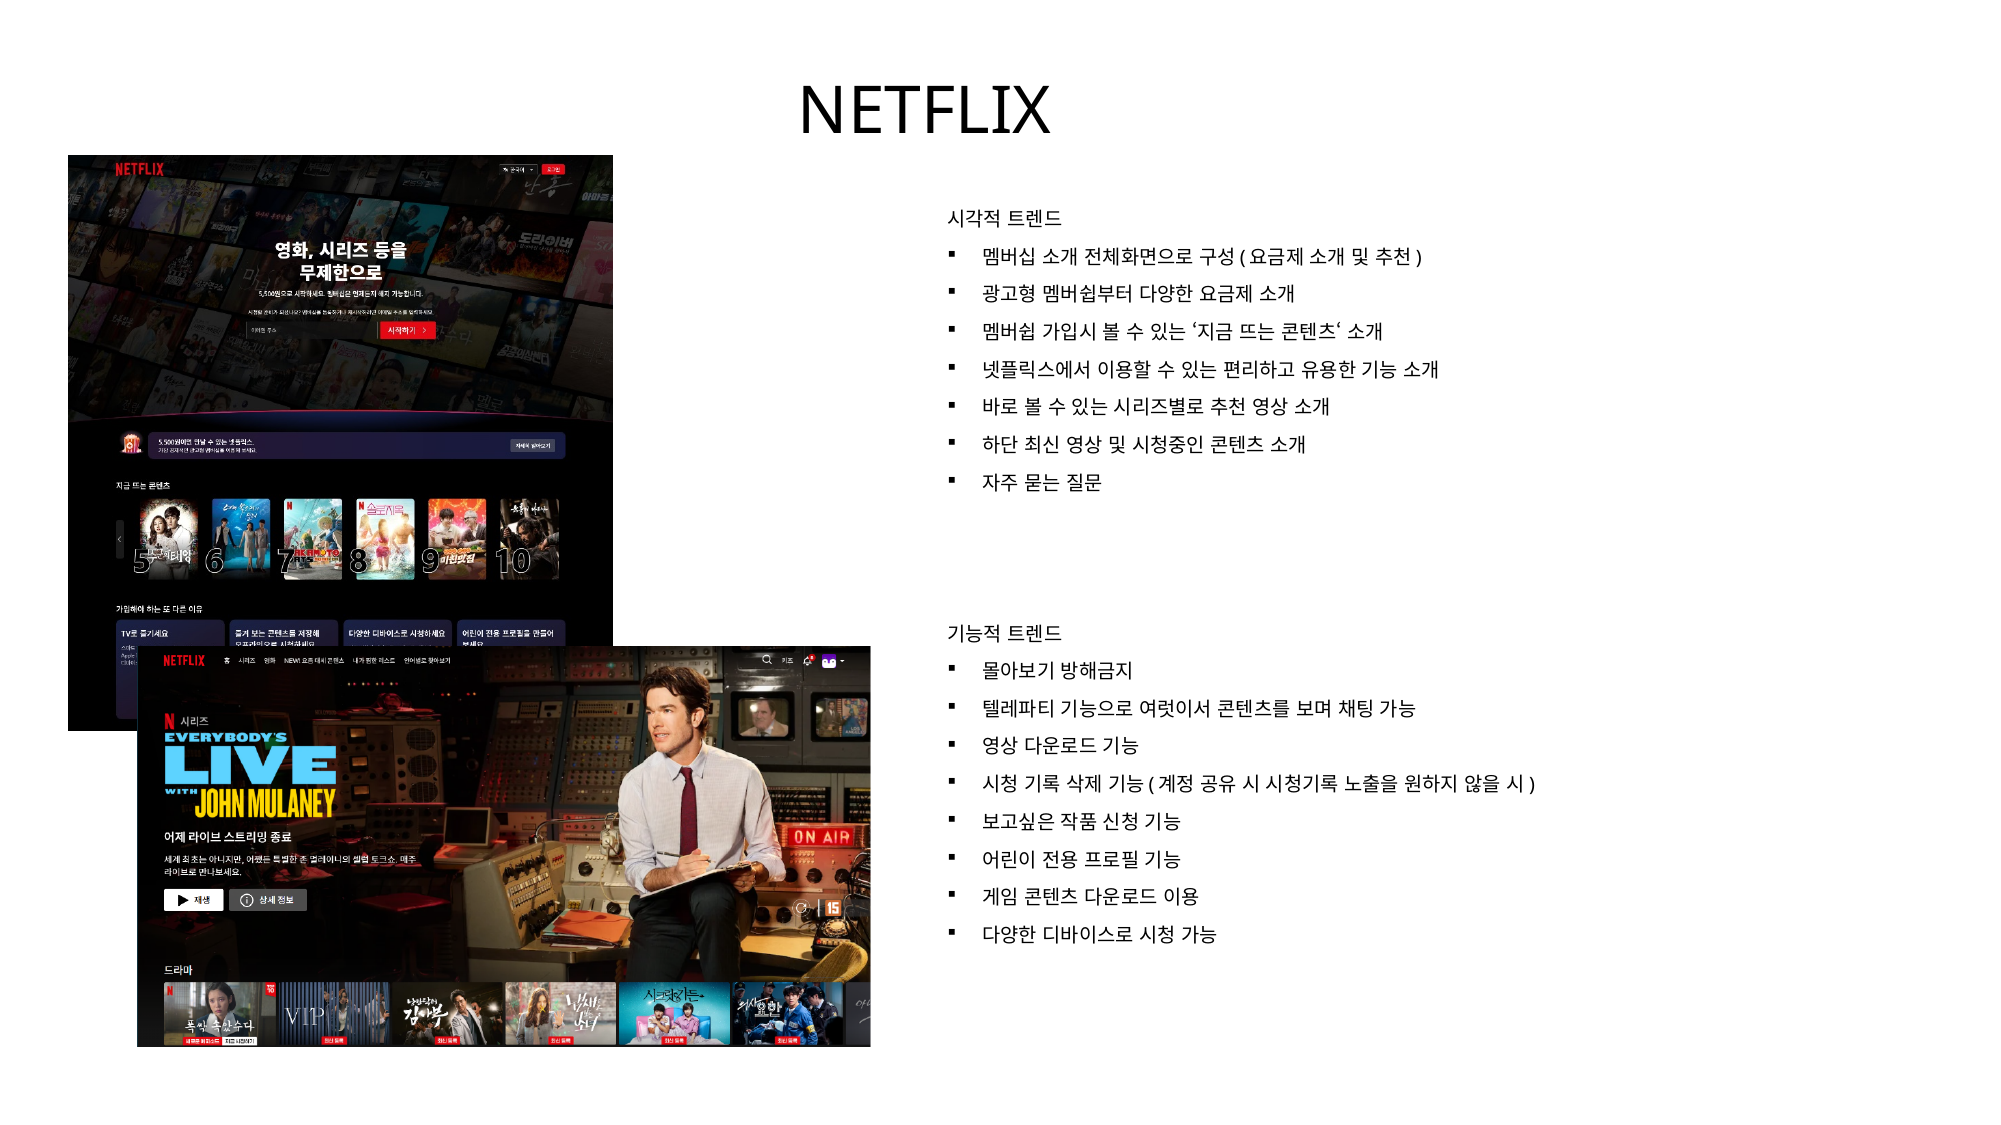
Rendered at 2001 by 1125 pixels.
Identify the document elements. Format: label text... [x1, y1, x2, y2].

list 시각적 트렌드 멤버십 소개 전체화면으로 구성(요금제 소개 및 추천) 광고형 멤버쉽부터 다양한 요금제 소개 멤버쉽 가입시 볼 수 있는 ‘지금 뜨는 콘텐츠‘ 소개 넷플릭스에서 이용할 수 있는 편리하고 유용한 기능 소개 바로 볼 수 있는 시리즈별로 추천 영상 소개 하단 최신 영상 및 시청중인 콘텐츠 소개 자주 묻는 질문 기능적 트렌드 몰아보기 방해금지 텔레파티 기능으로 여럿이서 콘텐츠를 보며 채팅 가능 영상 다운로드 기능 시청 기록 삭제 기능(계정 공유 시 시청기록 노출을 원하지 않을 시) 보고싶은 작품 신청 기능 어린이 전용 프로필 기능 게임 콘텐츠 다운로드 이용 다양한 디바이스로 시청 가능 [932, 161, 1946, 962]
title NETFLIX [782, 68, 1160, 156]
picture [67, 155, 871, 1047]
